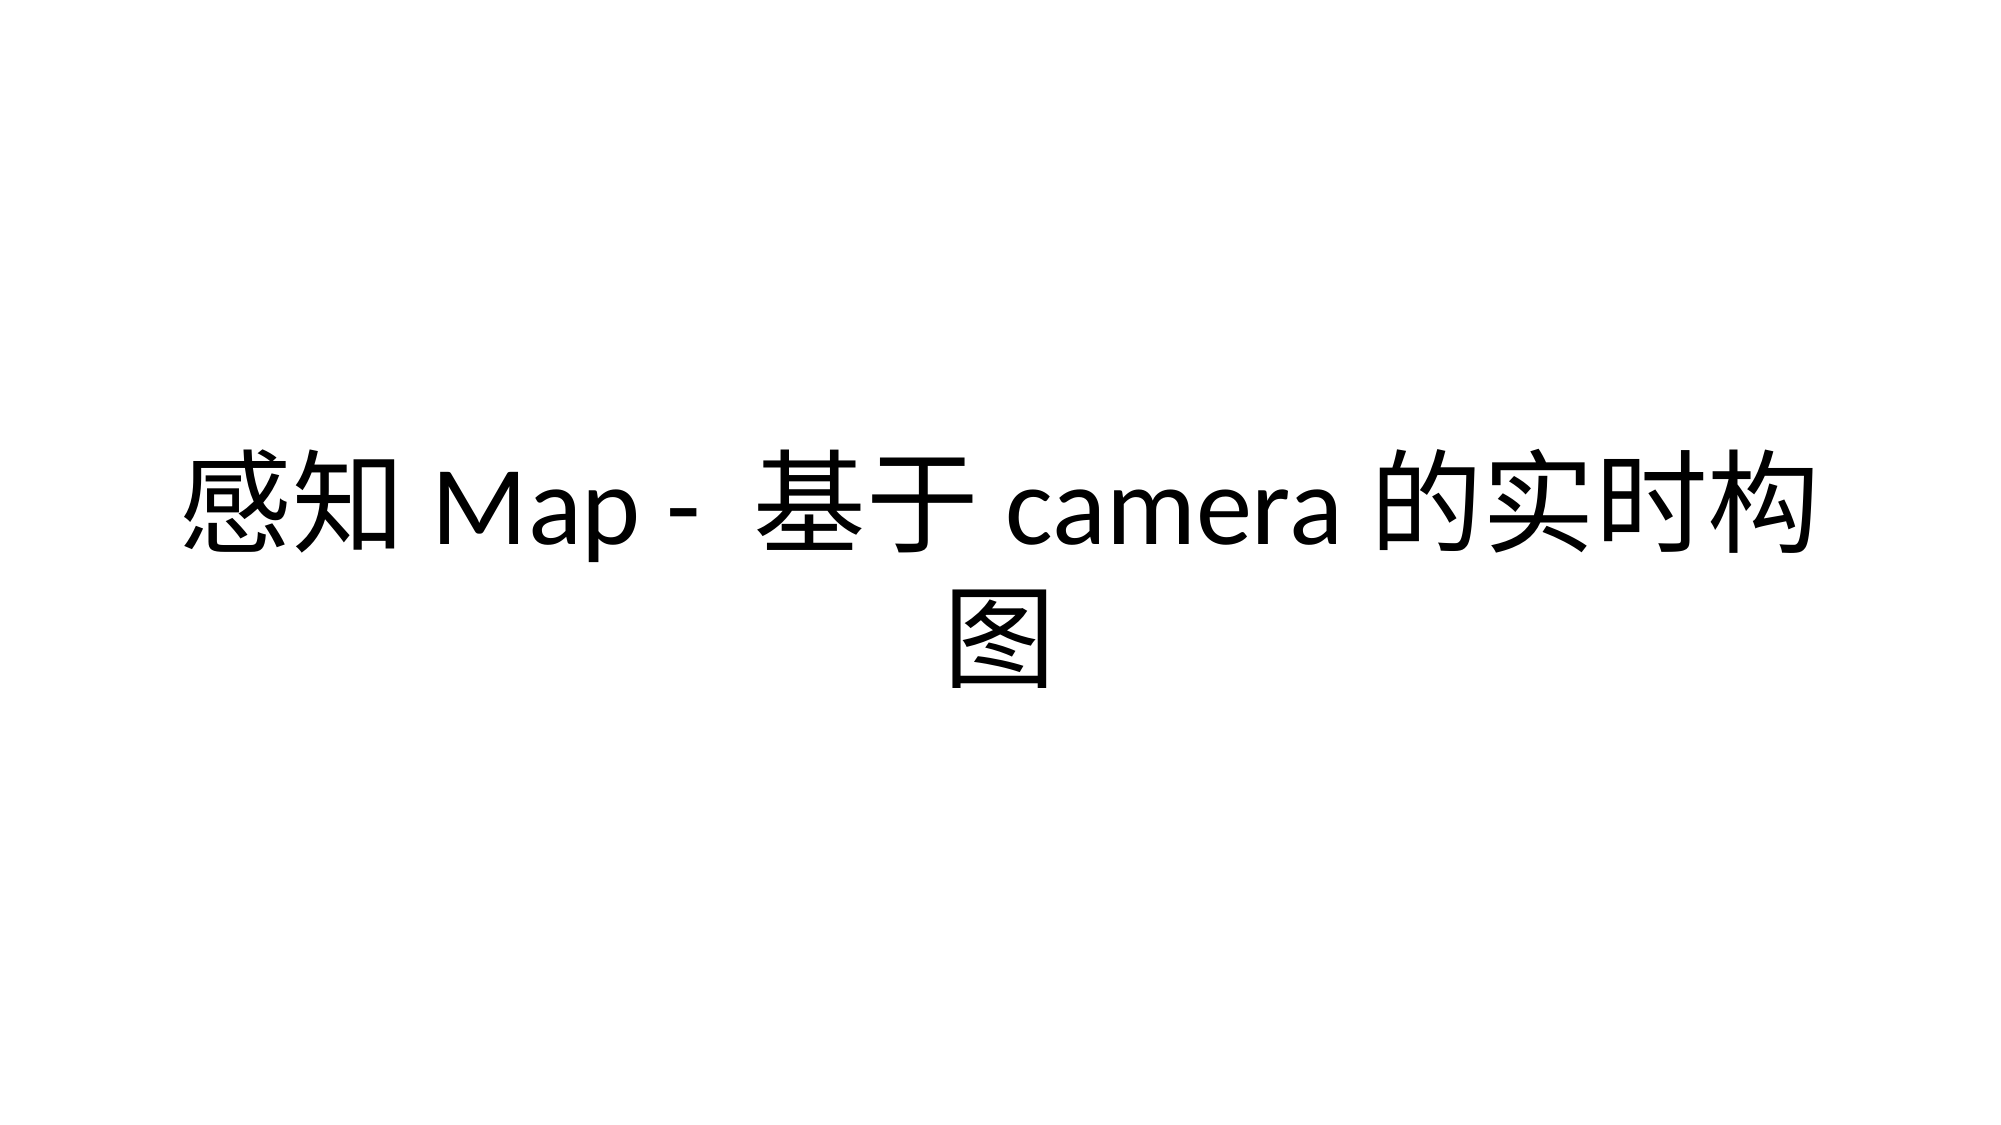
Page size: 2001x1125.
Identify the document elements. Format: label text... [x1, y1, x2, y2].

text_box 感知Map - 基于camera的实时构图 [138, 424, 1862, 620]
